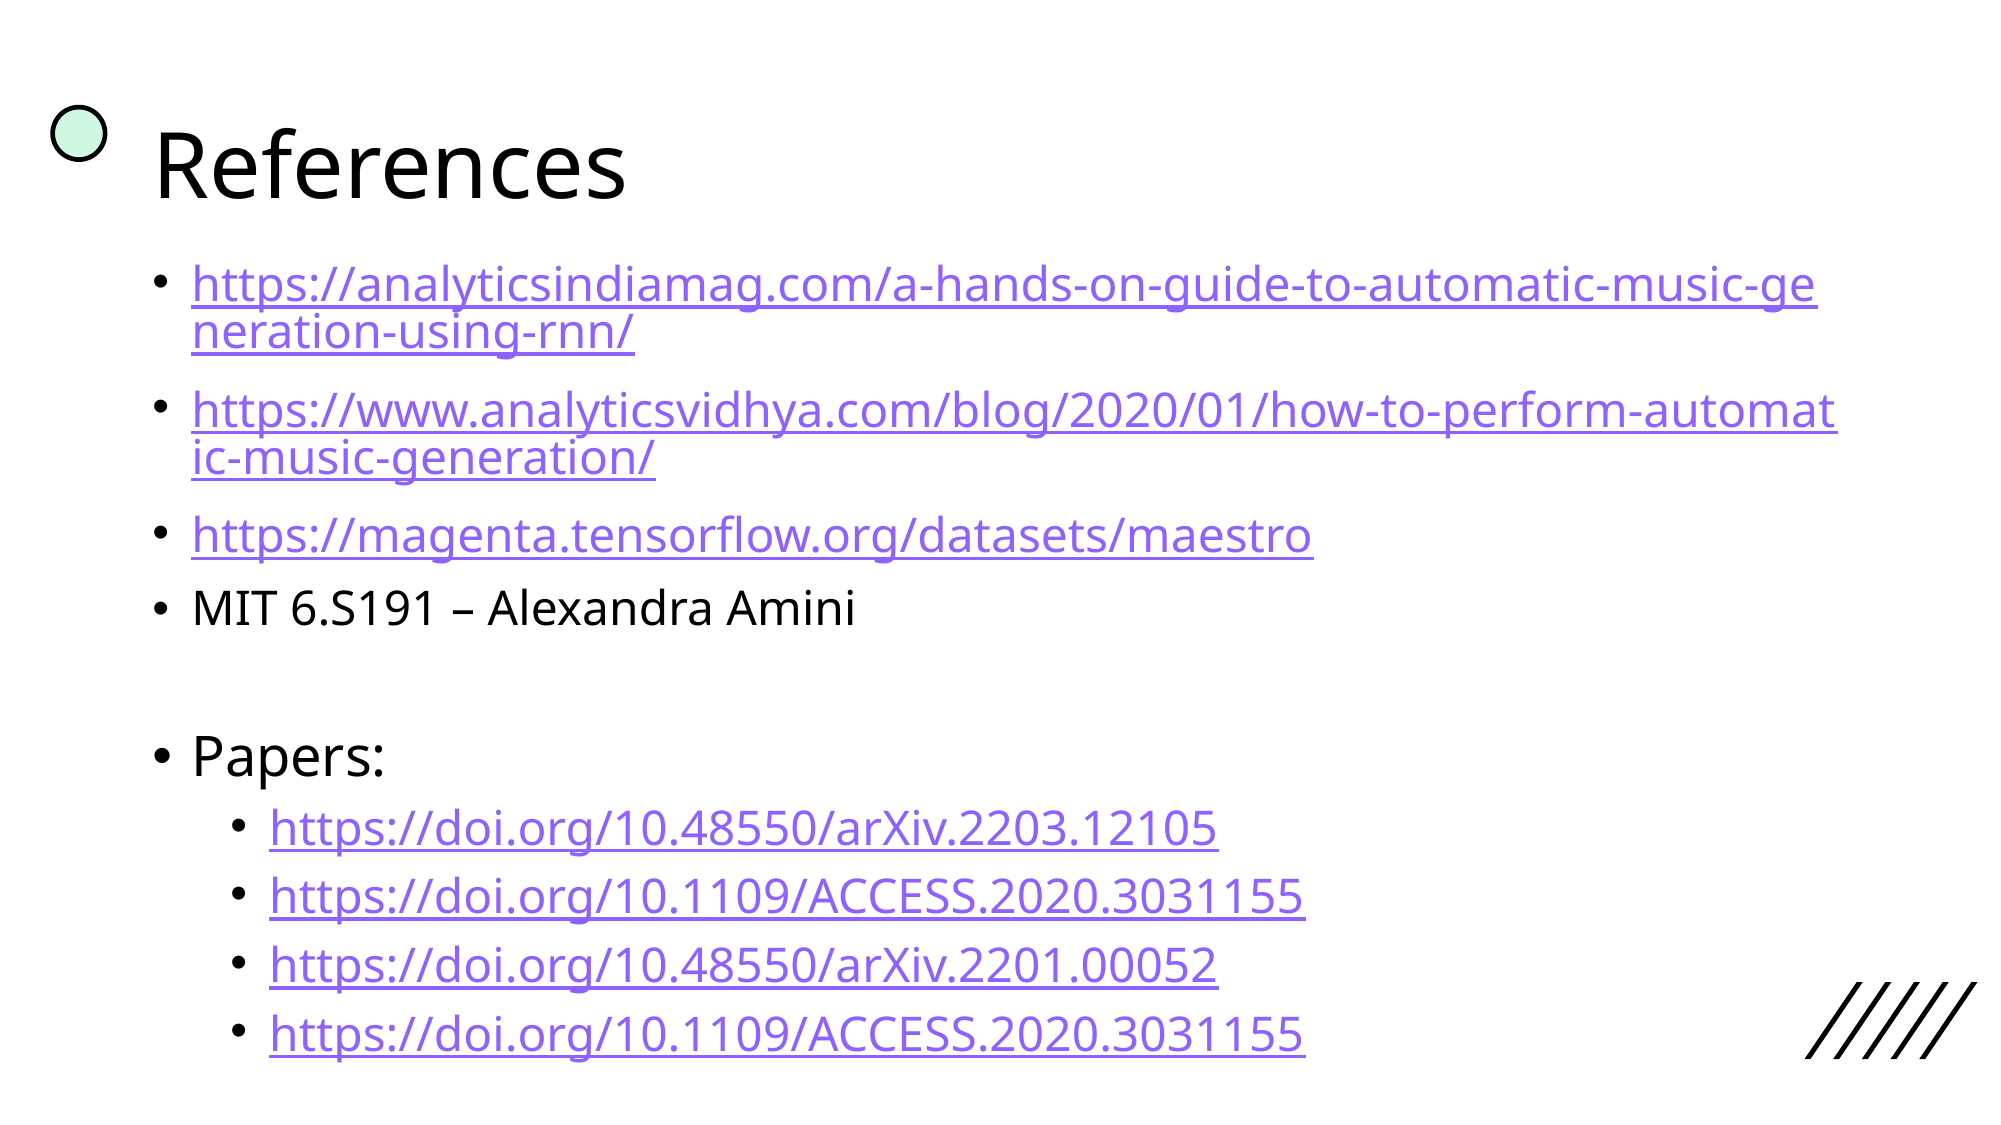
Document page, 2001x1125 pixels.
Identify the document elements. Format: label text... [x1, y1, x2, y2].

list https://analyticsindiamag.com/a-hands-on-guide-to-automatic-music-generation-using-rnn/ https://www.analyticsvidhya.com/blog/2020/01/how-to-perform-automatic-music-generation/ https://magenta.tensorflow.org/datasets/maestro MIT 6.S191 – Alexandra Amini Papers: https://doi.org/10.48550/arXiv.2203.12105 https://doi.org/10.1109/ACCESS.2020.3031155 https://doi.org/10.48550/arXiv.2201.00052 https://doi.org/10.1109/ACCESS.2020.3031155 [137, 247, 1863, 982]
title References [137, 59, 1863, 247]
